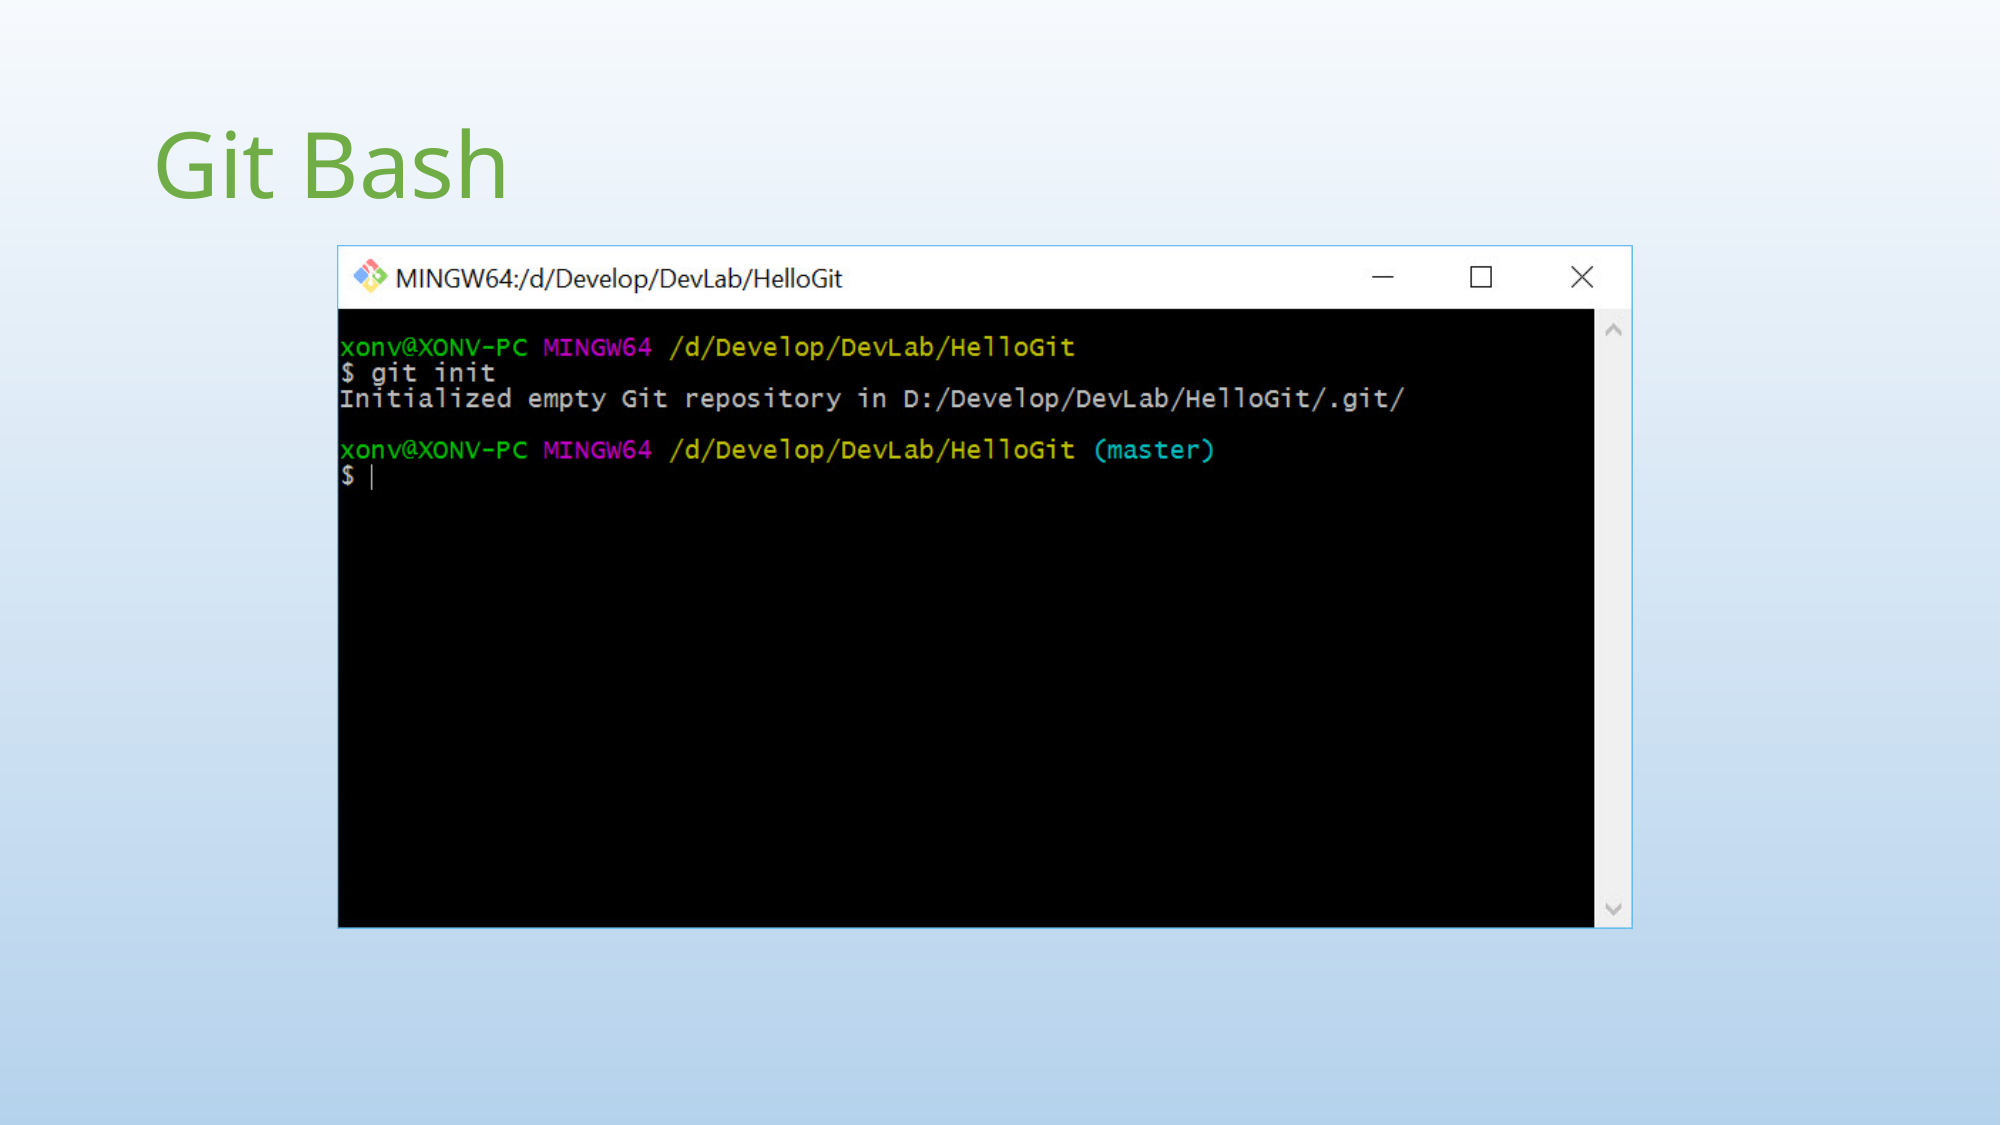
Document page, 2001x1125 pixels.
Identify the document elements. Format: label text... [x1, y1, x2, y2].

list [337, 245, 1633, 929]
title Git Bash [137, 59, 1863, 278]
